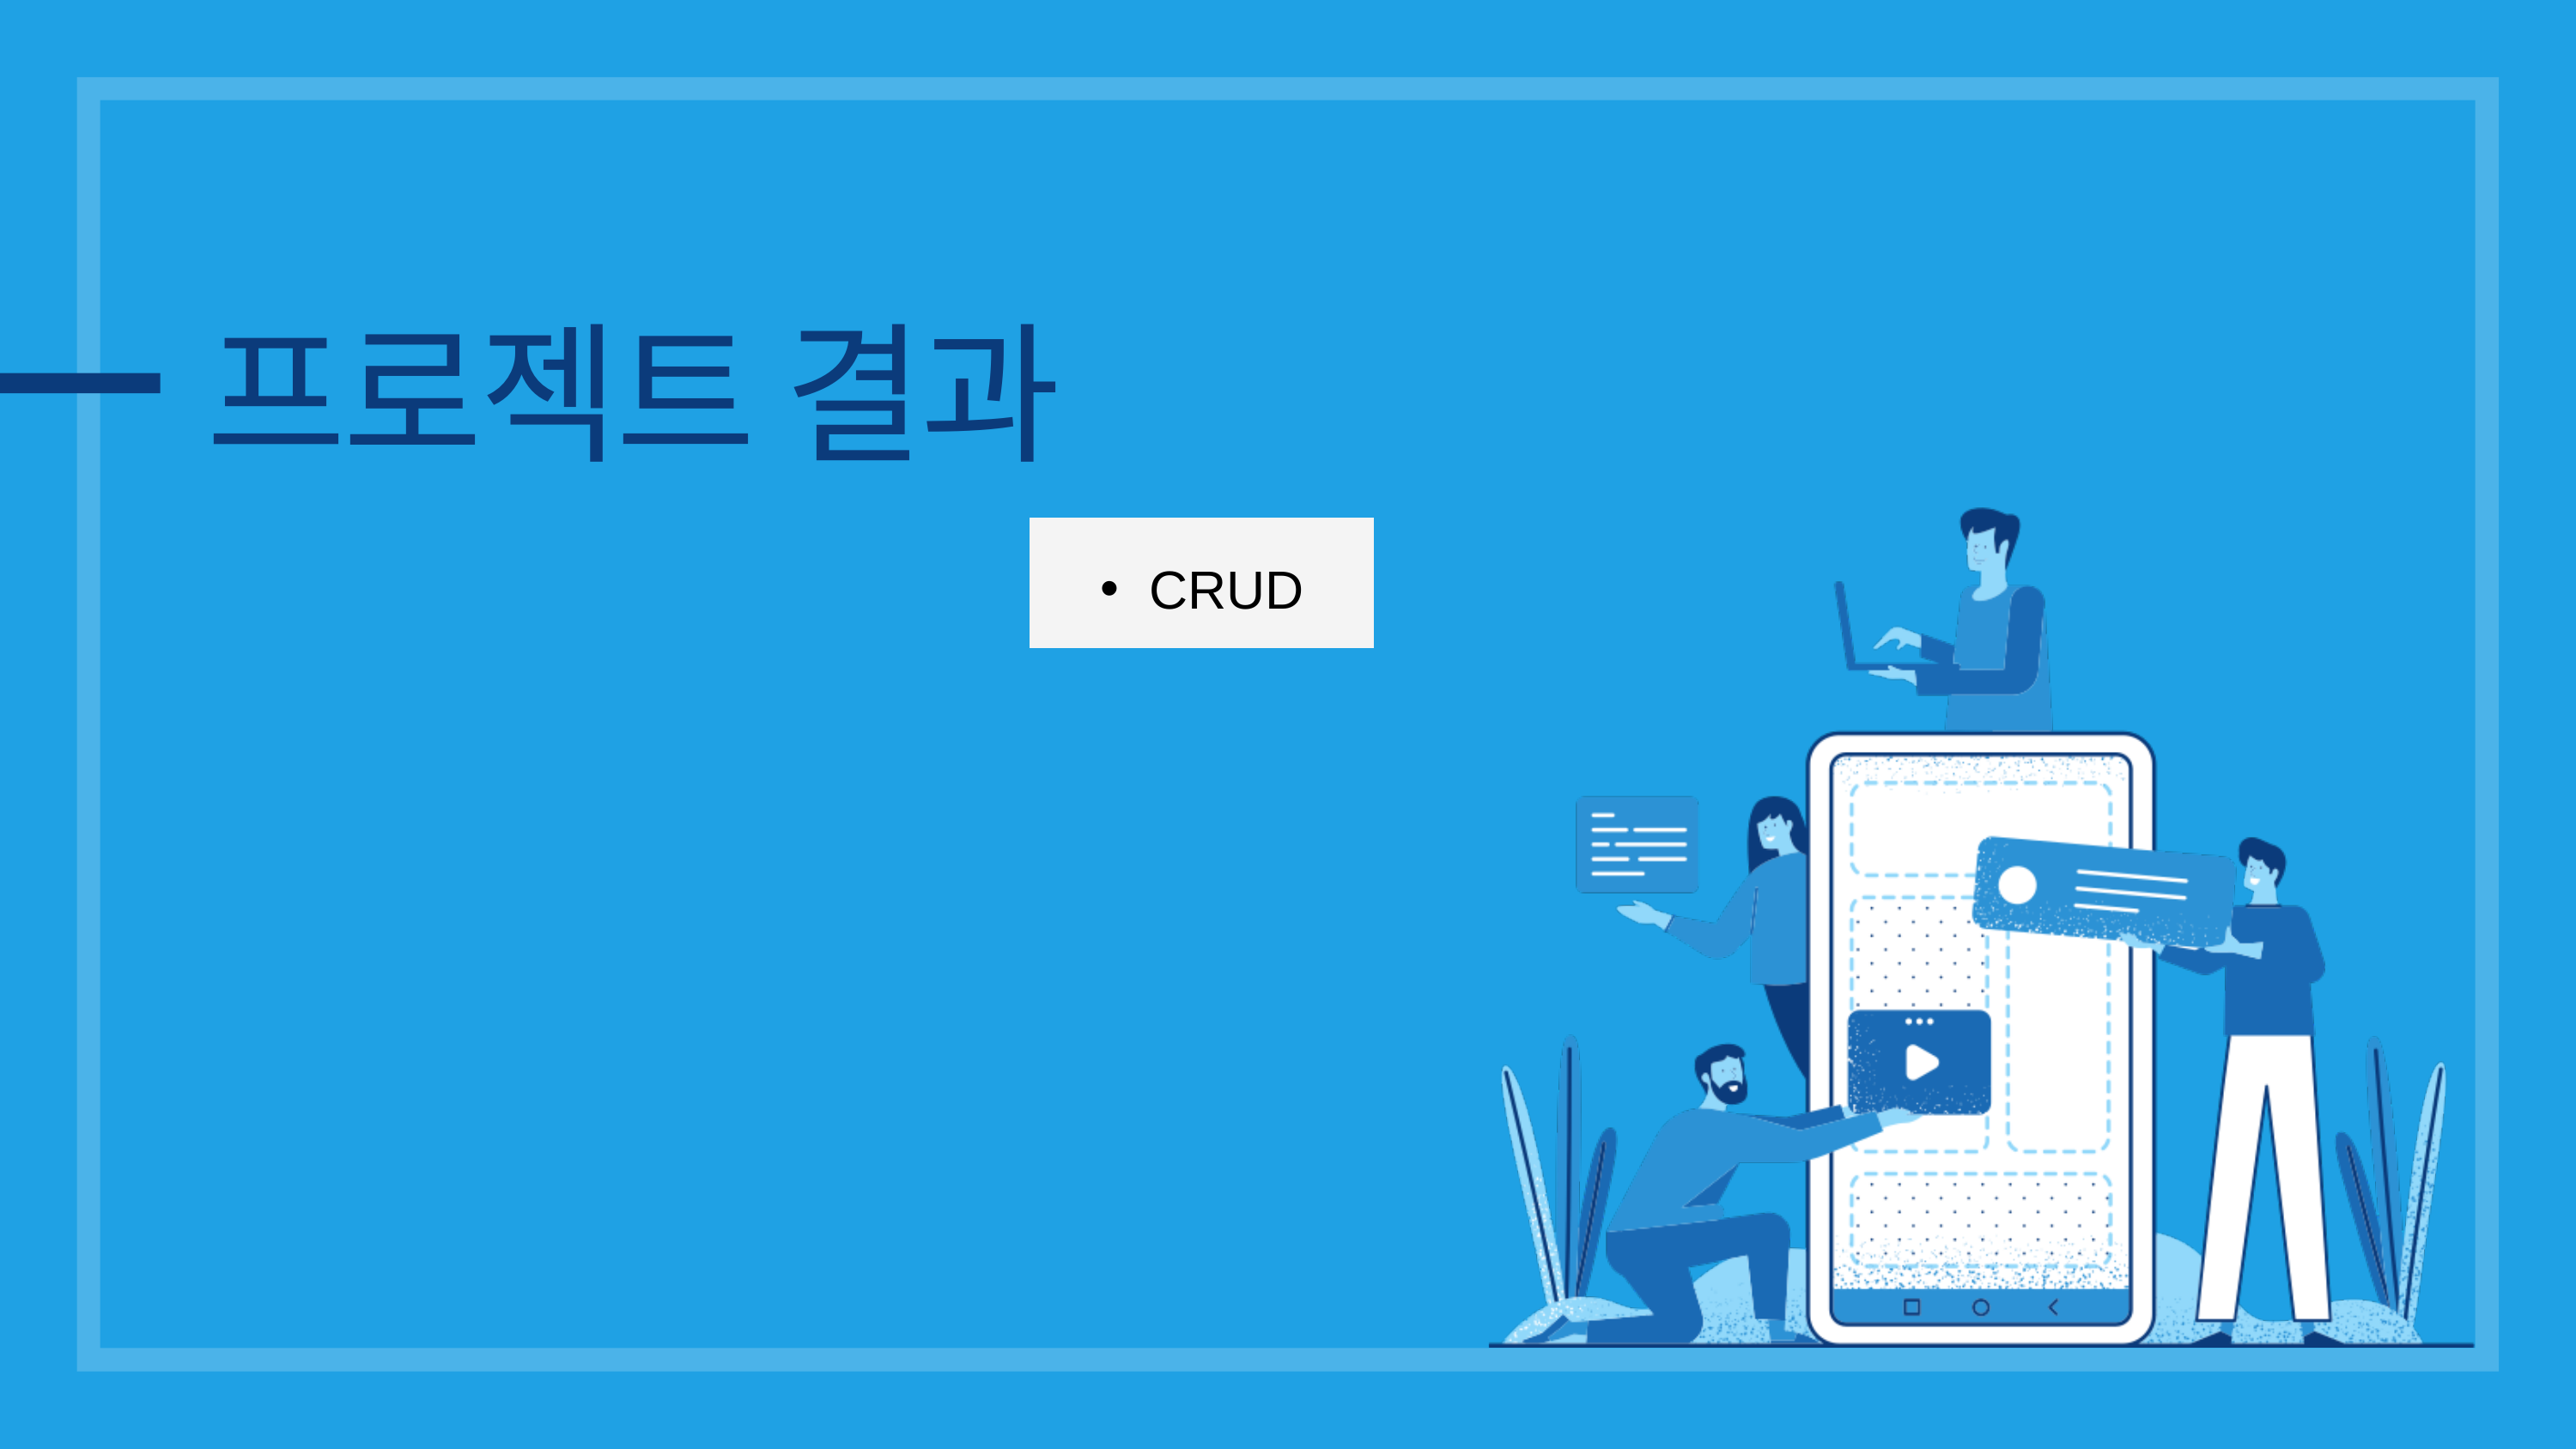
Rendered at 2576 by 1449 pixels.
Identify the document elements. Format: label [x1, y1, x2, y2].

text_box [76, 76, 2500, 1372]
text_box [1005, 506, 1375, 658]
